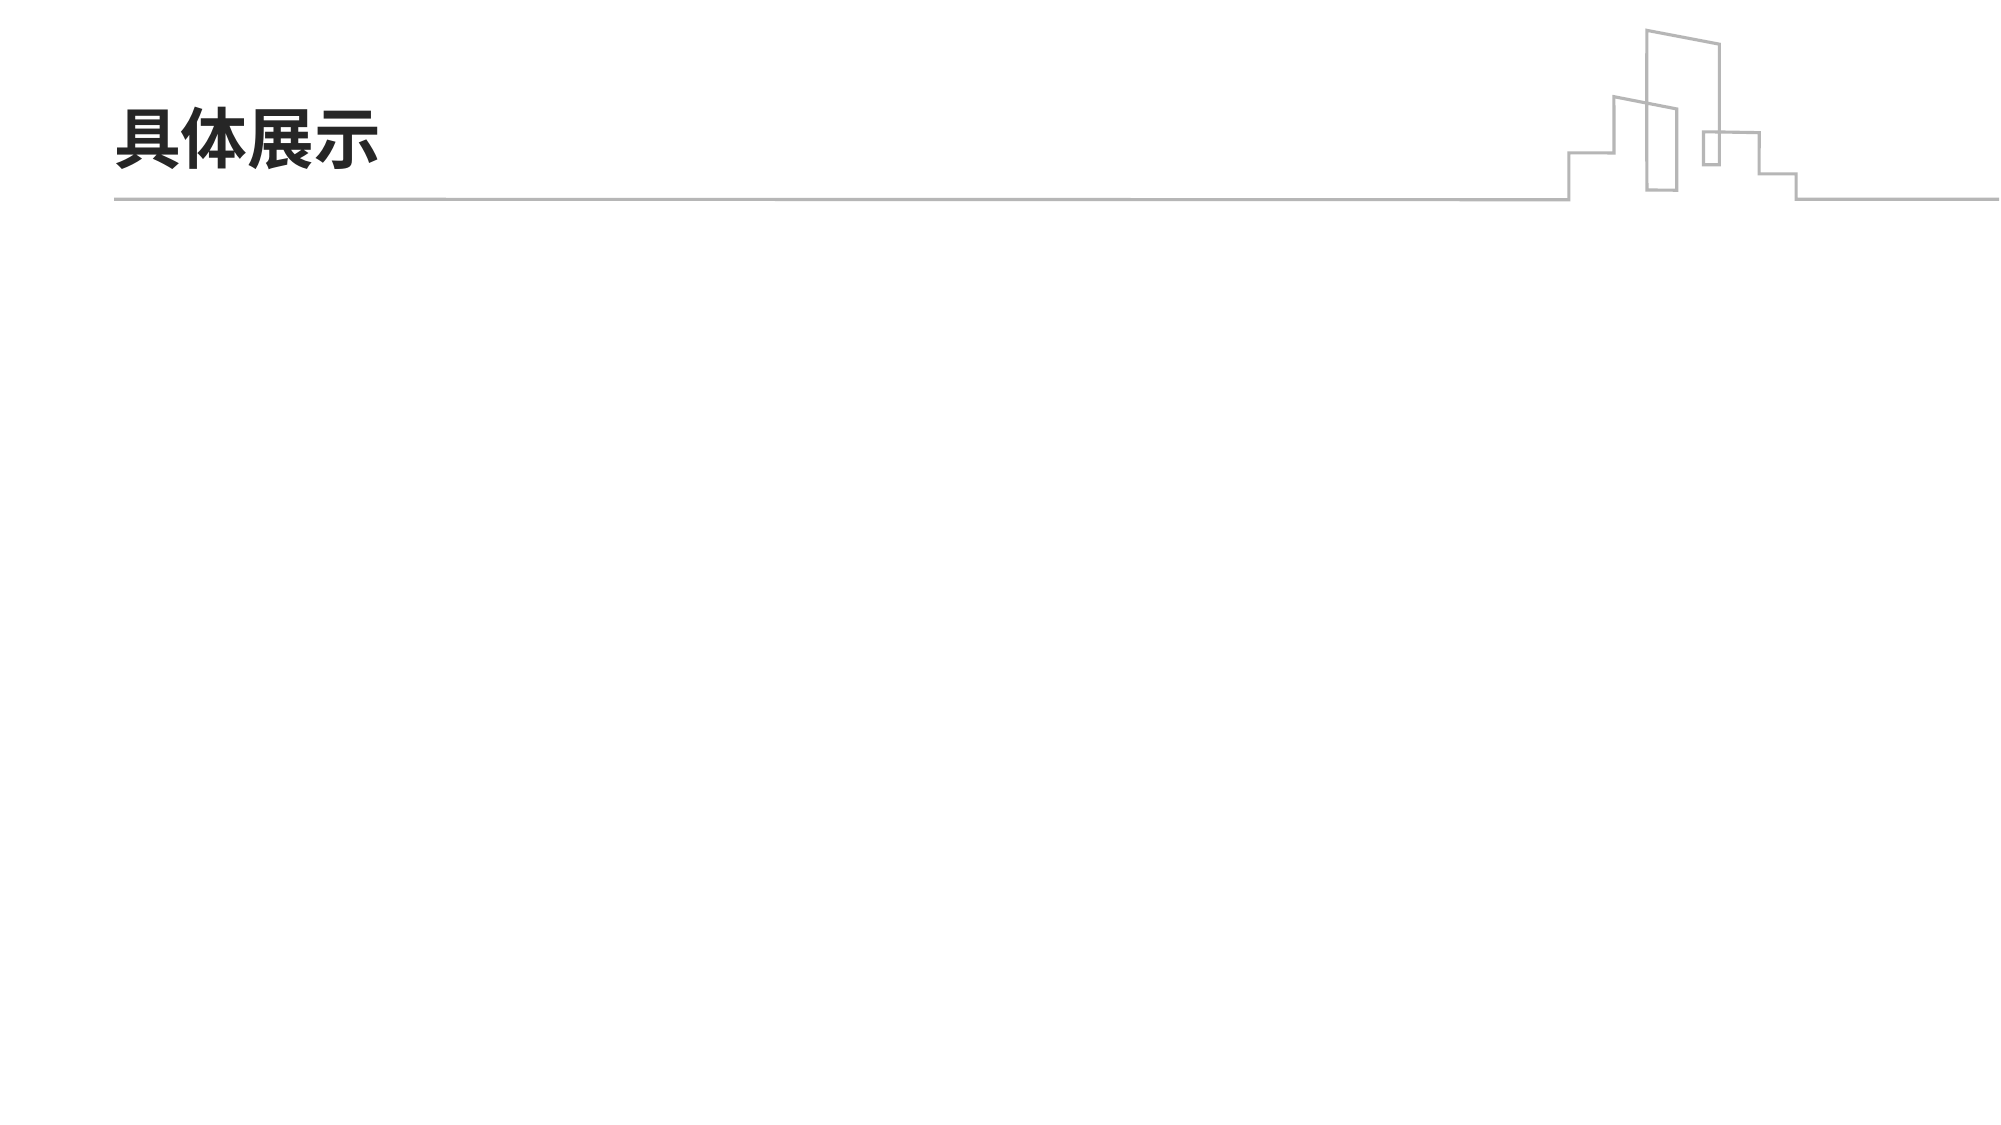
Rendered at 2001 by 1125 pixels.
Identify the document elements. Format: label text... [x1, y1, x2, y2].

title 具体展示 [114, 59, 1886, 178]
